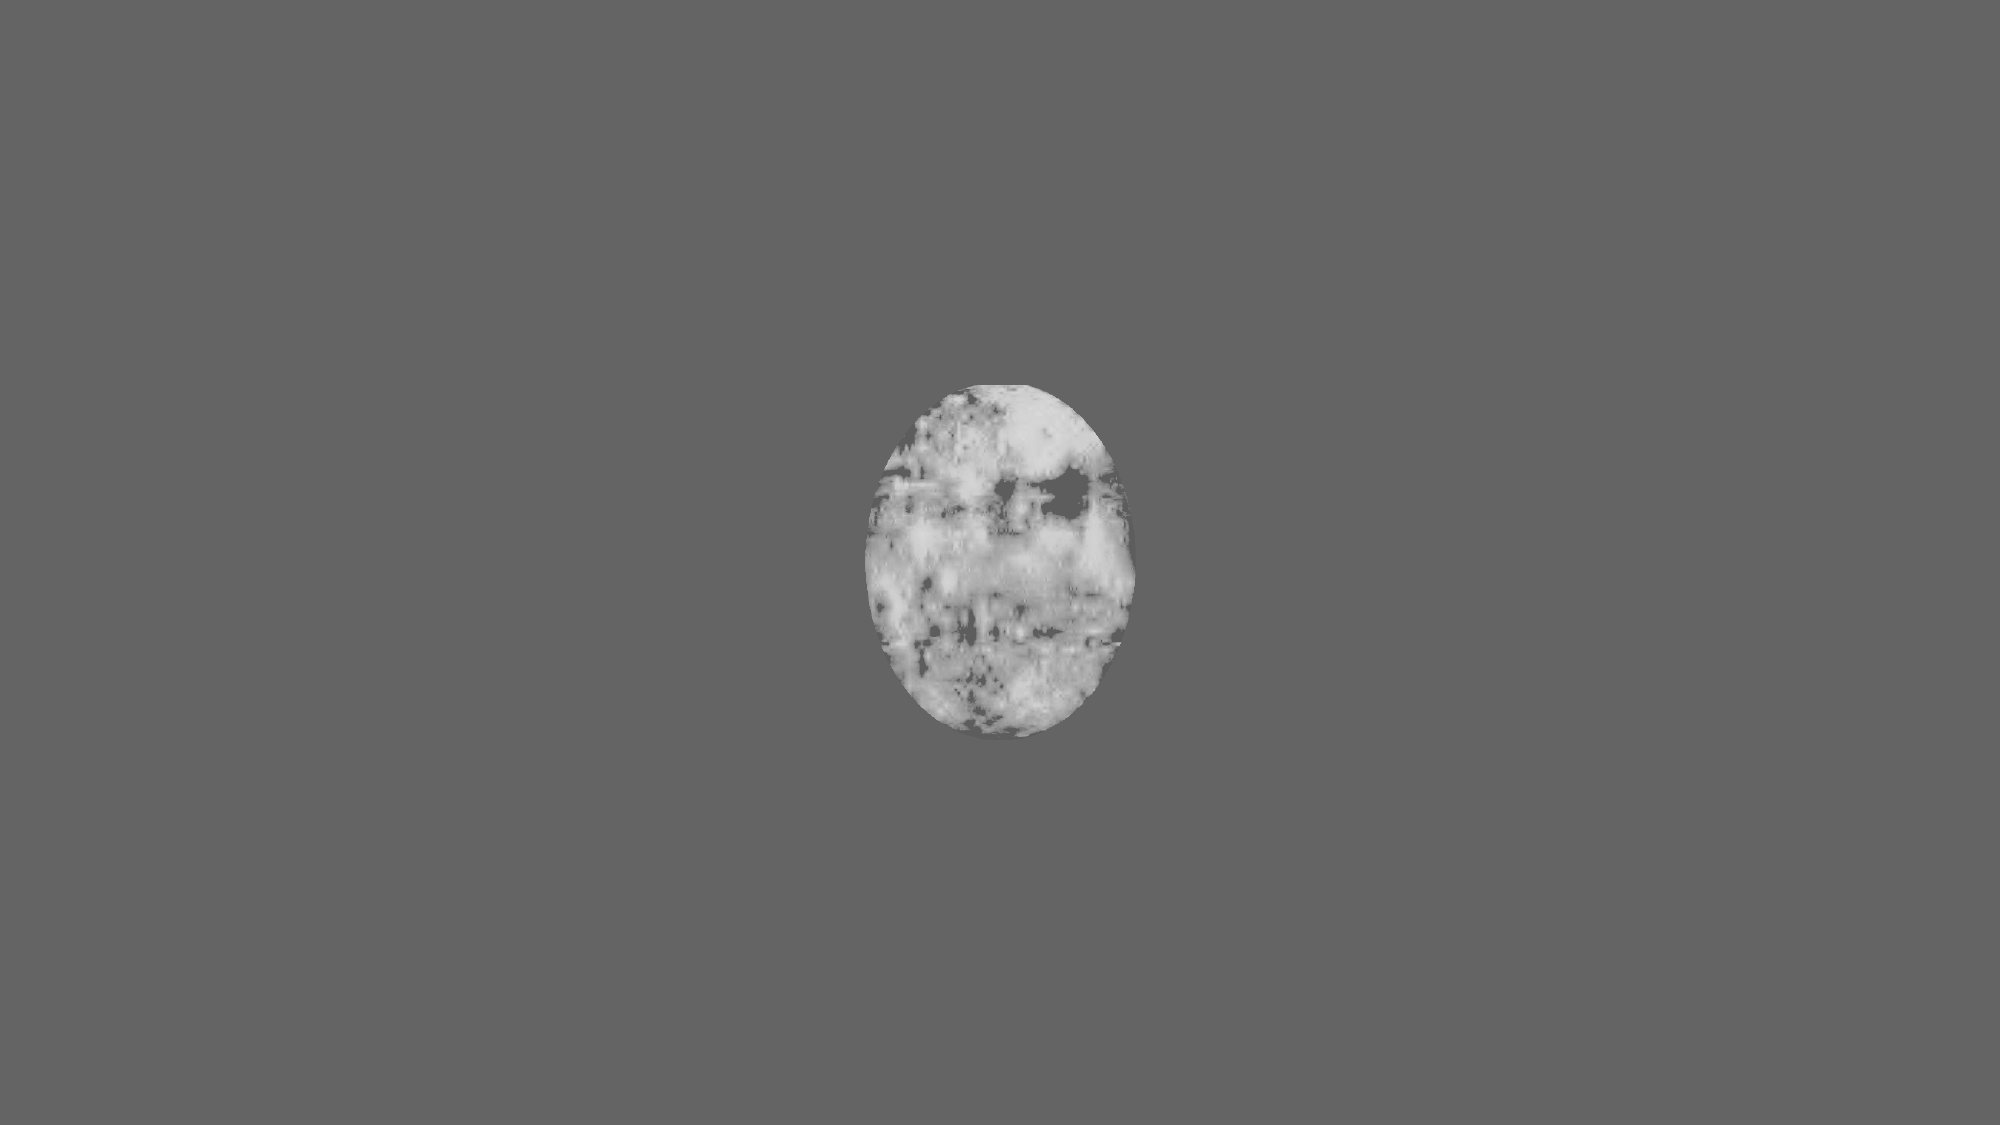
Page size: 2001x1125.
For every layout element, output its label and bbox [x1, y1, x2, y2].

picture [822, 385, 1178, 740]
